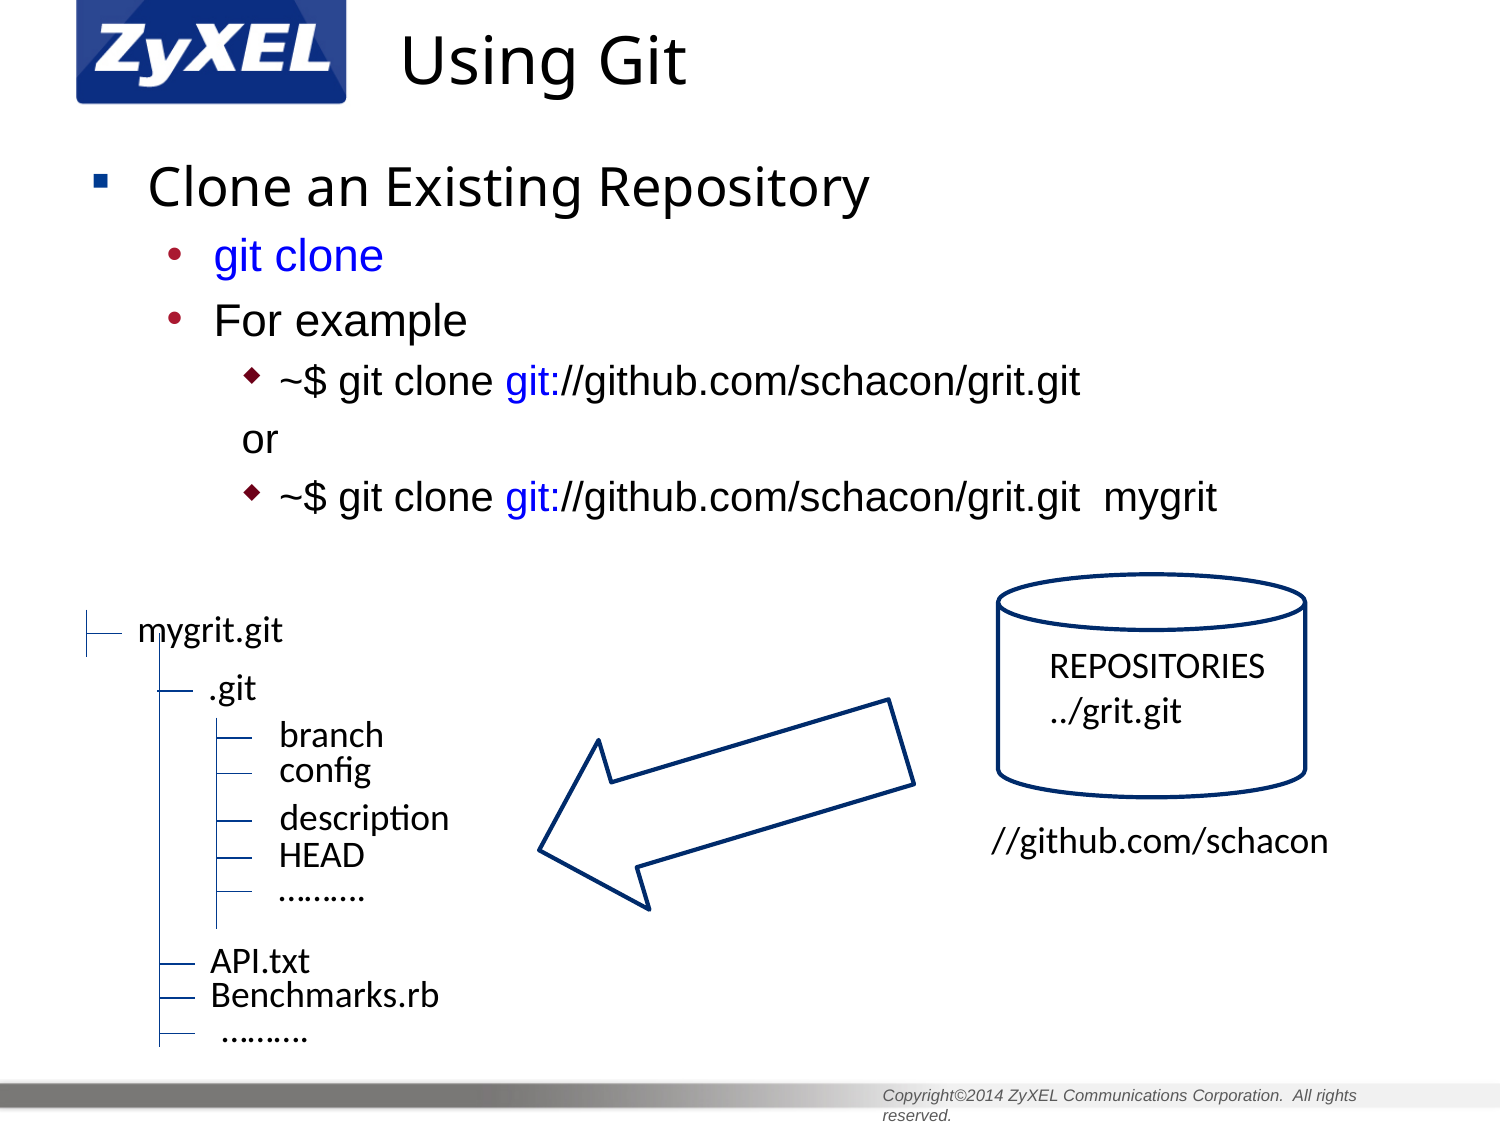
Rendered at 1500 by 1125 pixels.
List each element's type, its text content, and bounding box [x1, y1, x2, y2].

title Using Git [384, 0, 1500, 121]
text_box [995, 572, 1308, 800]
text_box //github.com/schacon [976, 808, 1345, 869]
text_box description [264, 785, 466, 846]
text_box ………. [206, 997, 325, 1058]
picture [0, 0, 1500, 1125]
text_box HEAD [264, 822, 380, 856]
text_box config [264, 738, 387, 785]
text_box REPOSITORIES ../grit.git [1034, 633, 1281, 739]
text_box Benchmarks.rb [195, 962, 455, 1023]
text_box [537, 697, 917, 912]
text_box API.txt [195, 928, 326, 962]
text_box ………. [263, 856, 382, 916]
text_box mygrit.git [122, 597, 299, 658]
text_box .git [193, 655, 272, 716]
text_box branch [264, 702, 400, 763]
list Clone an Existing Repository git clone For example ~$ git clone git://github.com/schacon/grit.git or ~$ git clone git://github.com/schacon/grit.git mygrit [76, 144, 1424, 528]
